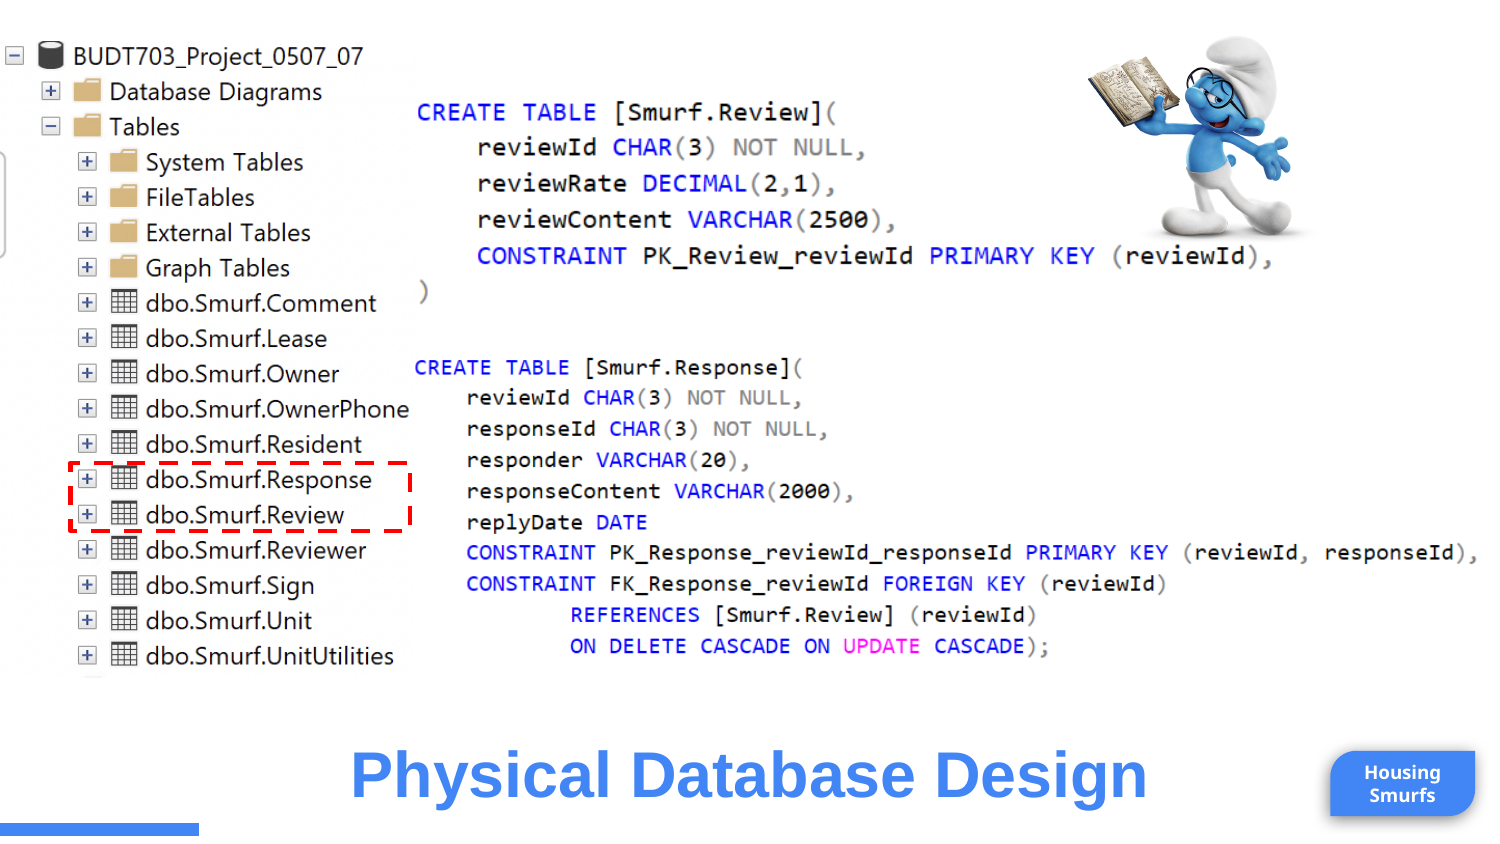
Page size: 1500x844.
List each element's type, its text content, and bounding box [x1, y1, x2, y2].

picture [0, 35, 1494, 691]
title Physical Database Design [137, 713, 1363, 830]
text_box Housing Smurfs [1330, 750, 1476, 817]
